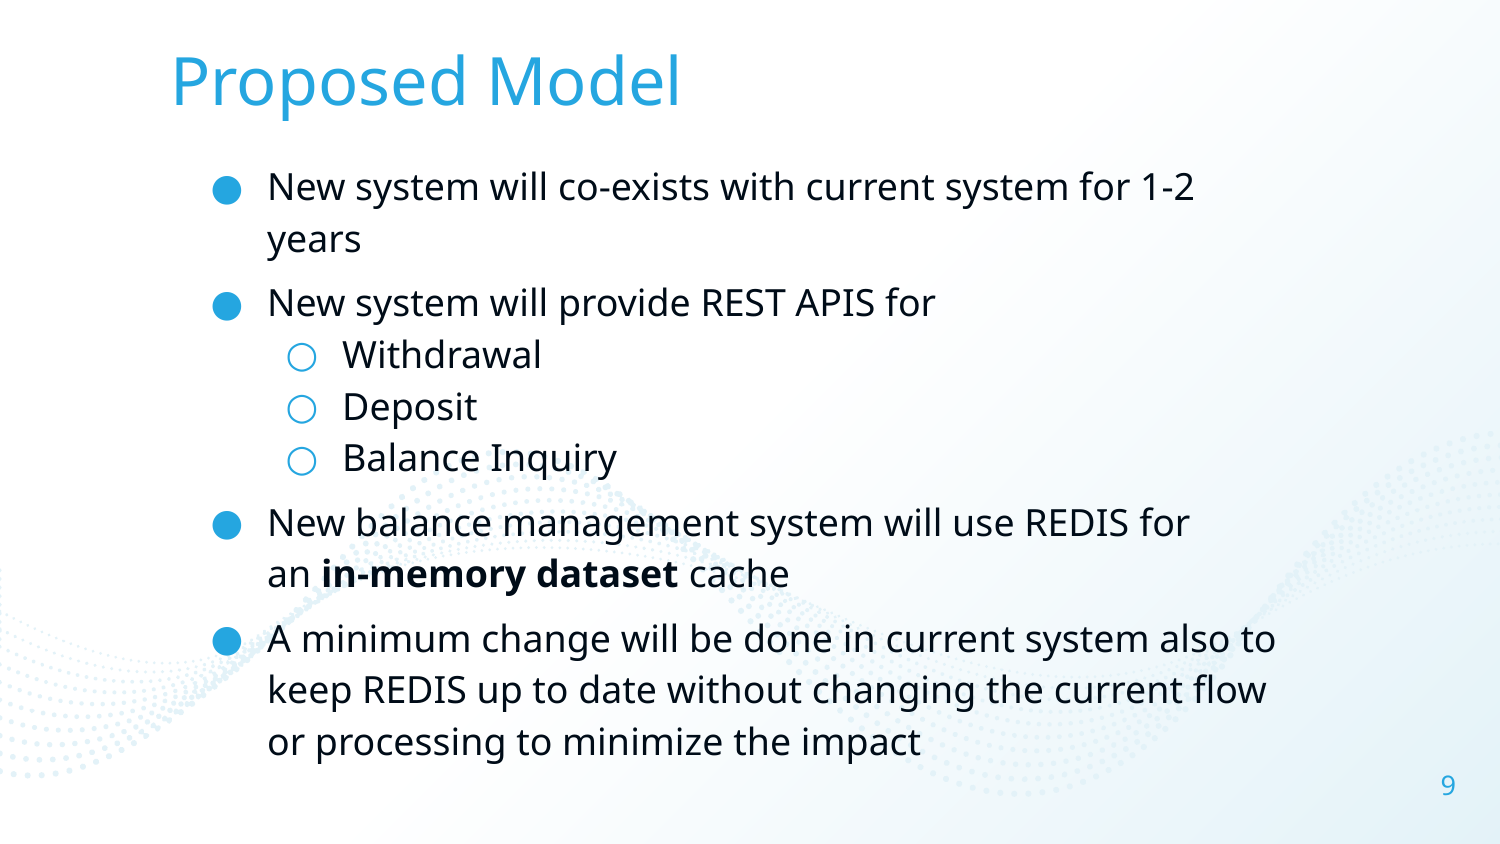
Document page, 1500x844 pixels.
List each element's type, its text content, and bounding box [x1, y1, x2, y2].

title Proposed Model [170, 55, 1330, 121]
list New system will co-exists with current system for 1-2 years New system will provide REST APIS for Withdrawal Deposit Balance Inquiry New balance management system will use REDIS for an in-memory dataset cache A minimum change will be done in current system also to keep REDIS up to date without changing the current flow or processing to minimize the impact [210, 156, 1290, 582]
slide_number 9 [1366, 754, 1457, 819]
